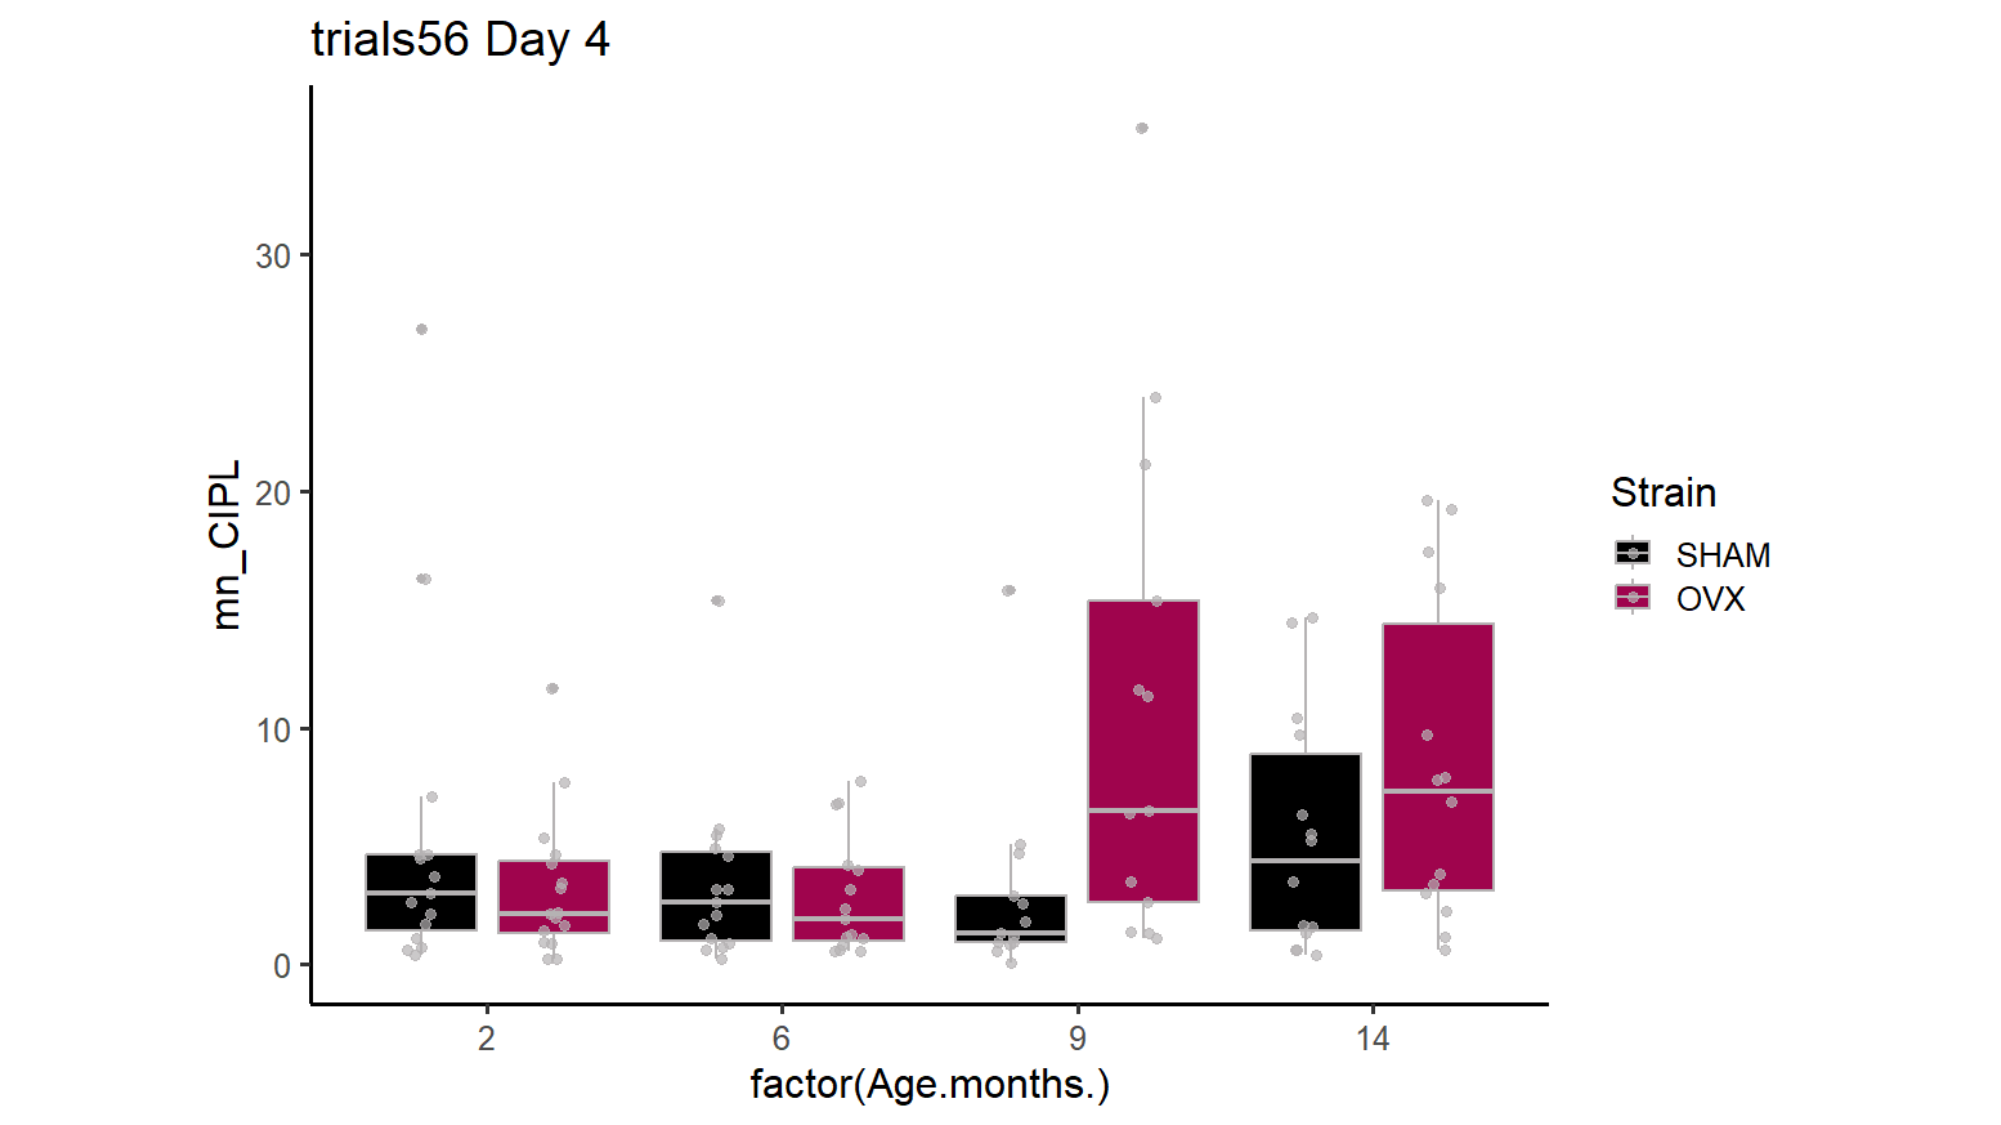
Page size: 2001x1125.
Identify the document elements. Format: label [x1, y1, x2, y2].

picture [186, 0, 1814, 1125]
